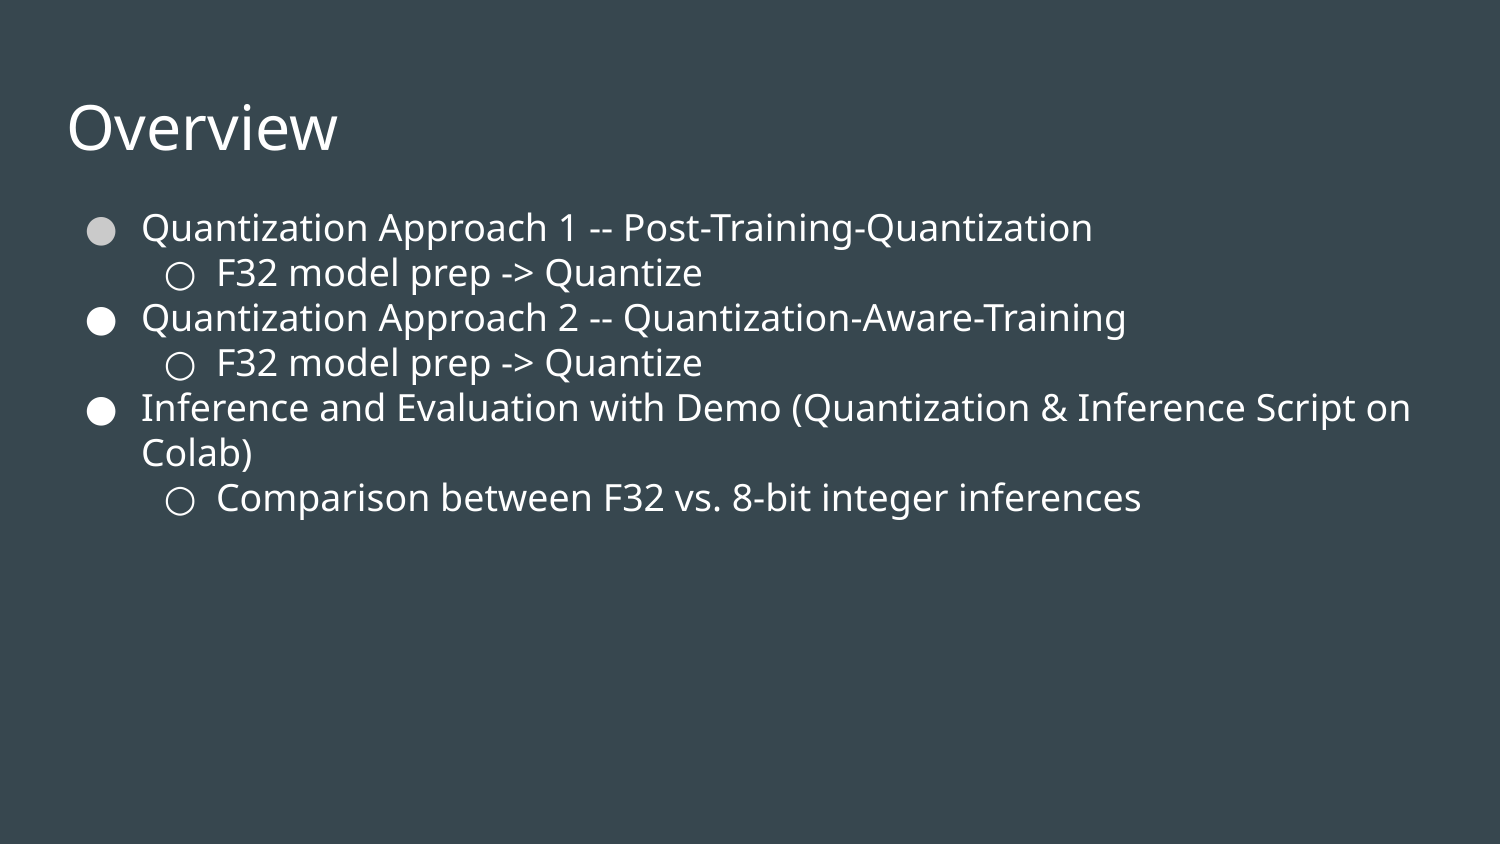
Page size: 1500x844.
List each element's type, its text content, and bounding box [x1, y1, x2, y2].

list Quantization Approach 1 -- Post-Training-Quantization F32 model prep -> Quantize Quantization Approach 2 -- Quantization-Aware-Training F32 model prep -> Quantize Inference and Evaluation with Demo (Quantization & Inference Script on Colab) Comparison between F32 vs. 8-bit integer inferences [51, 189, 1449, 750]
title Overview [51, 72, 1449, 167]
